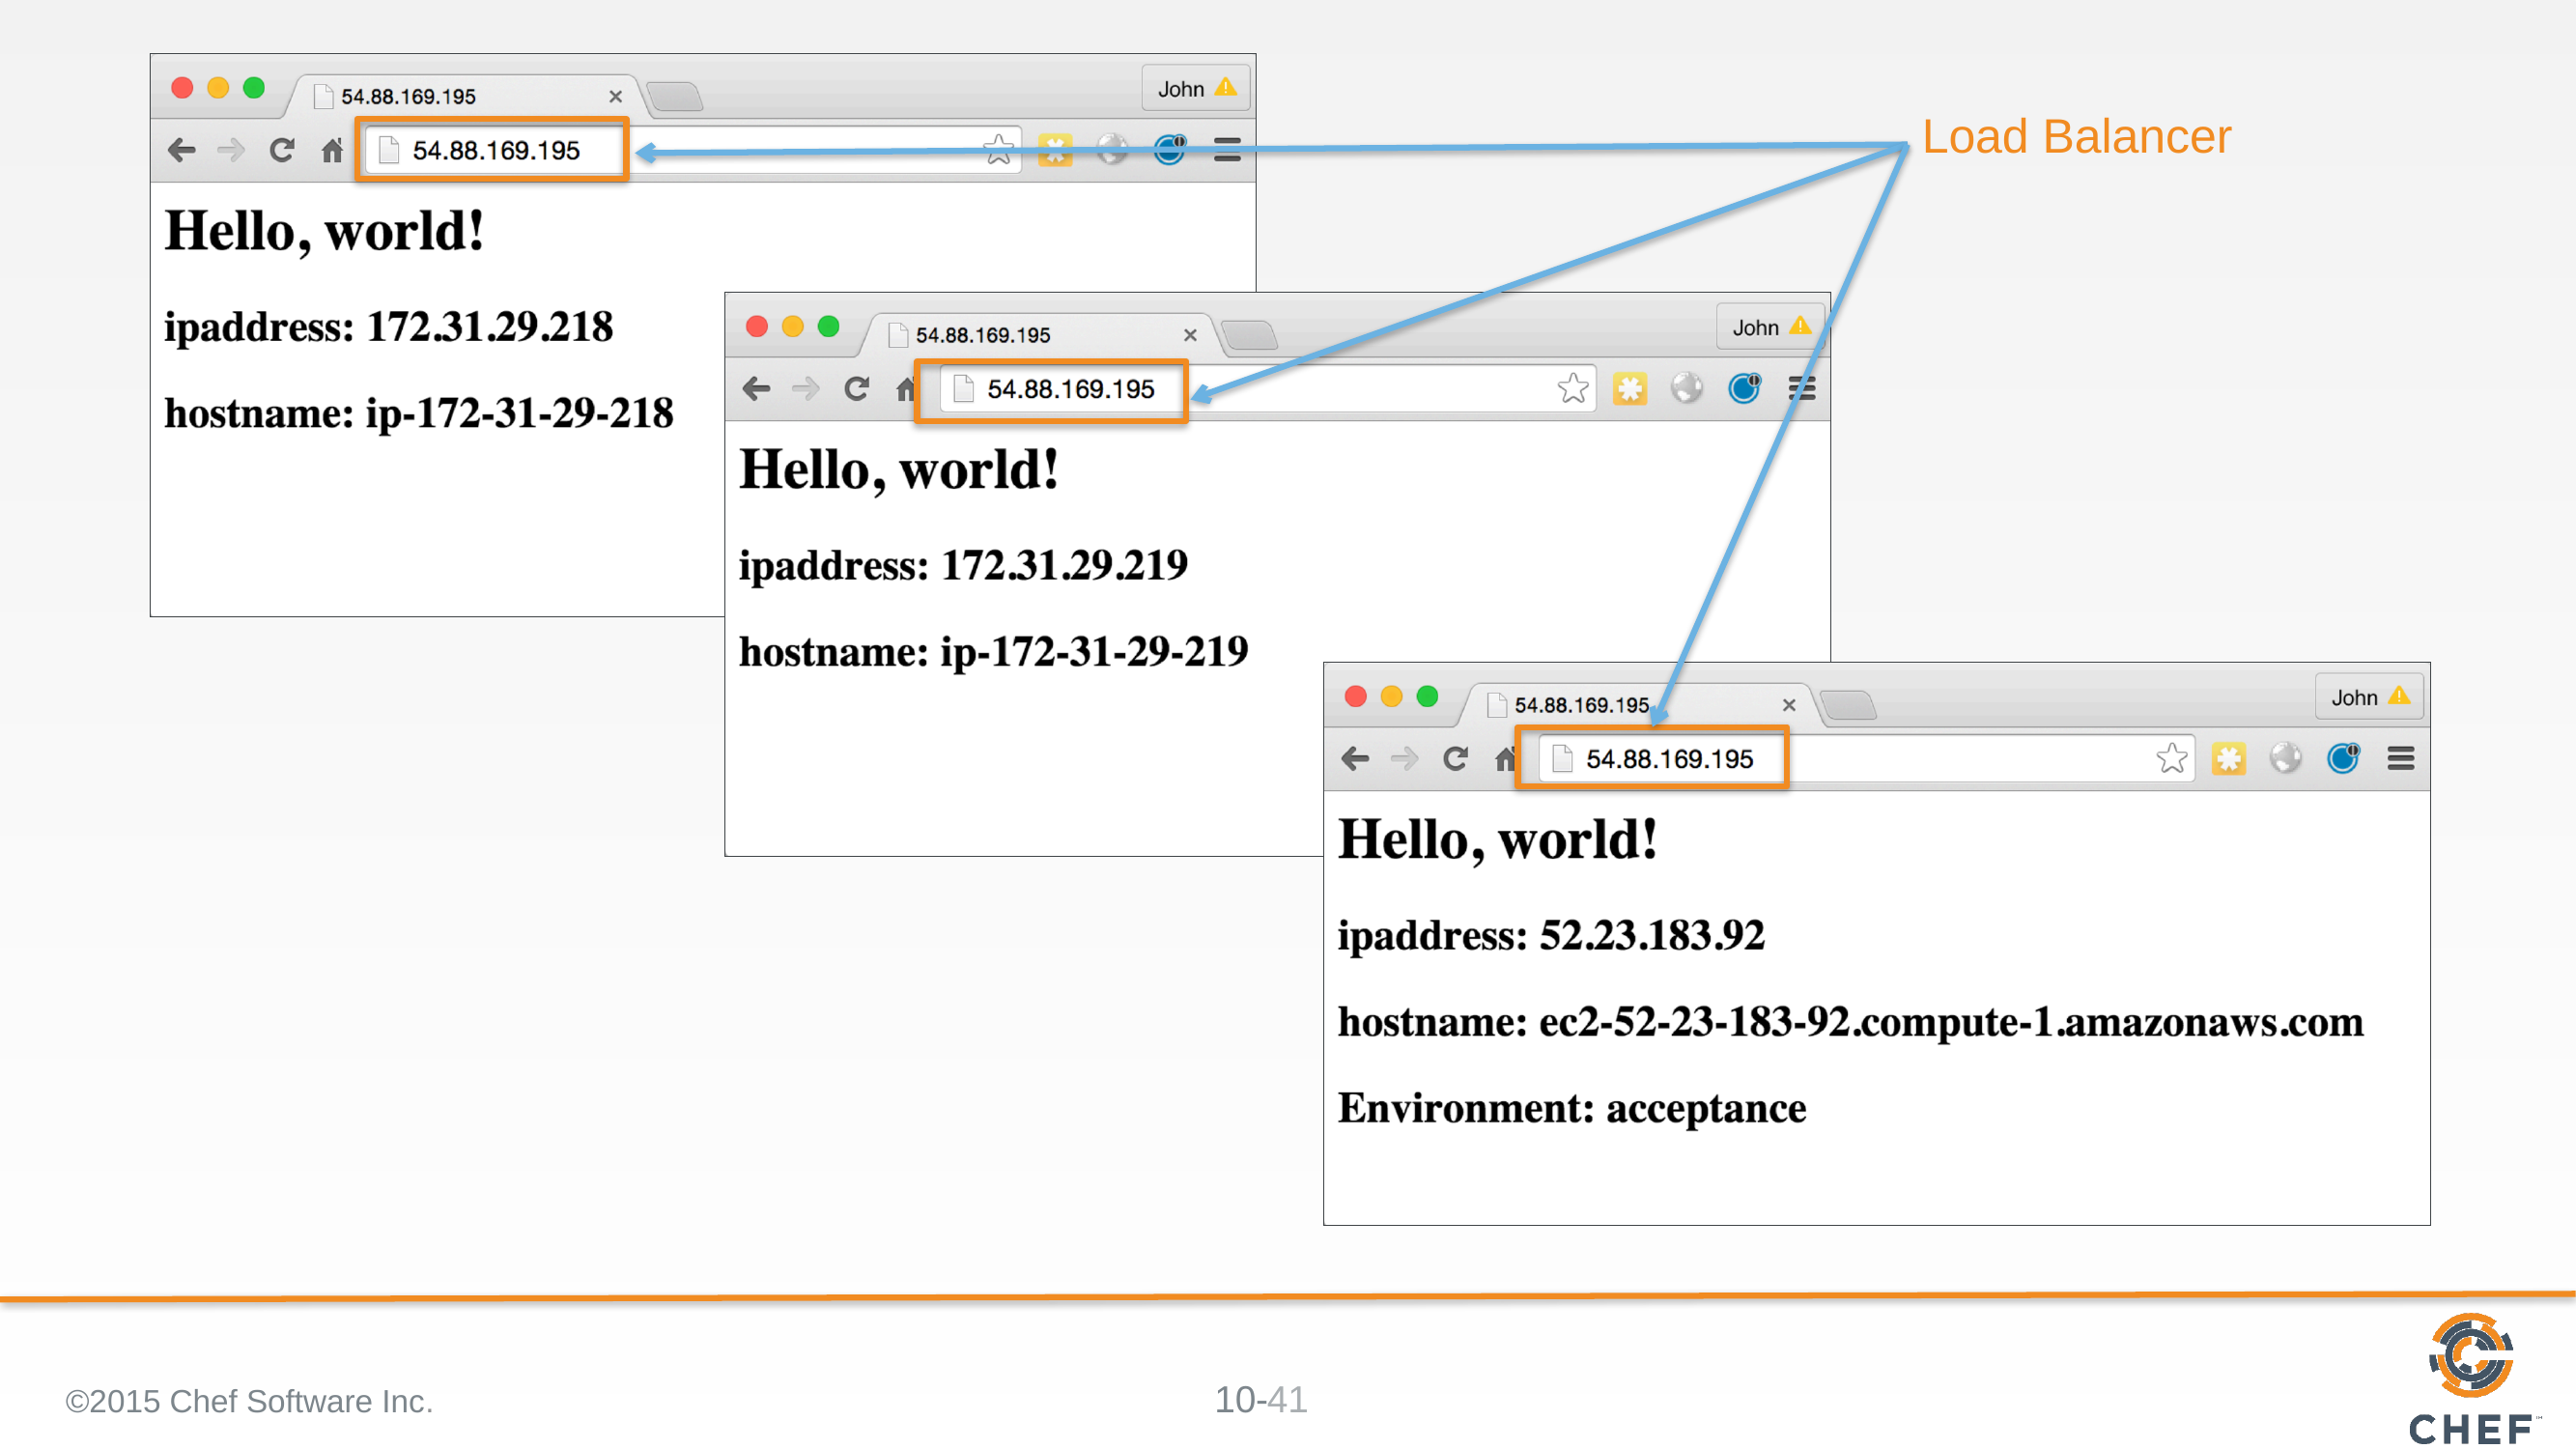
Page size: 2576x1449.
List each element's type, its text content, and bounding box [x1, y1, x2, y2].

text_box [1652, 144, 1909, 727]
footer ©2015 Chef Software Inc. [51, 1359, 952, 1440]
picture [1158, 154, 1181, 162]
picture [2399, 1297, 2550, 1449]
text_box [635, 144, 1189, 154]
picture [149, 53, 2431, 1227]
text_box Load Balancer [1907, 90, 2387, 199]
slide_number 41 [998, 1359, 1578, 1437]
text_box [1190, 144, 1651, 400]
